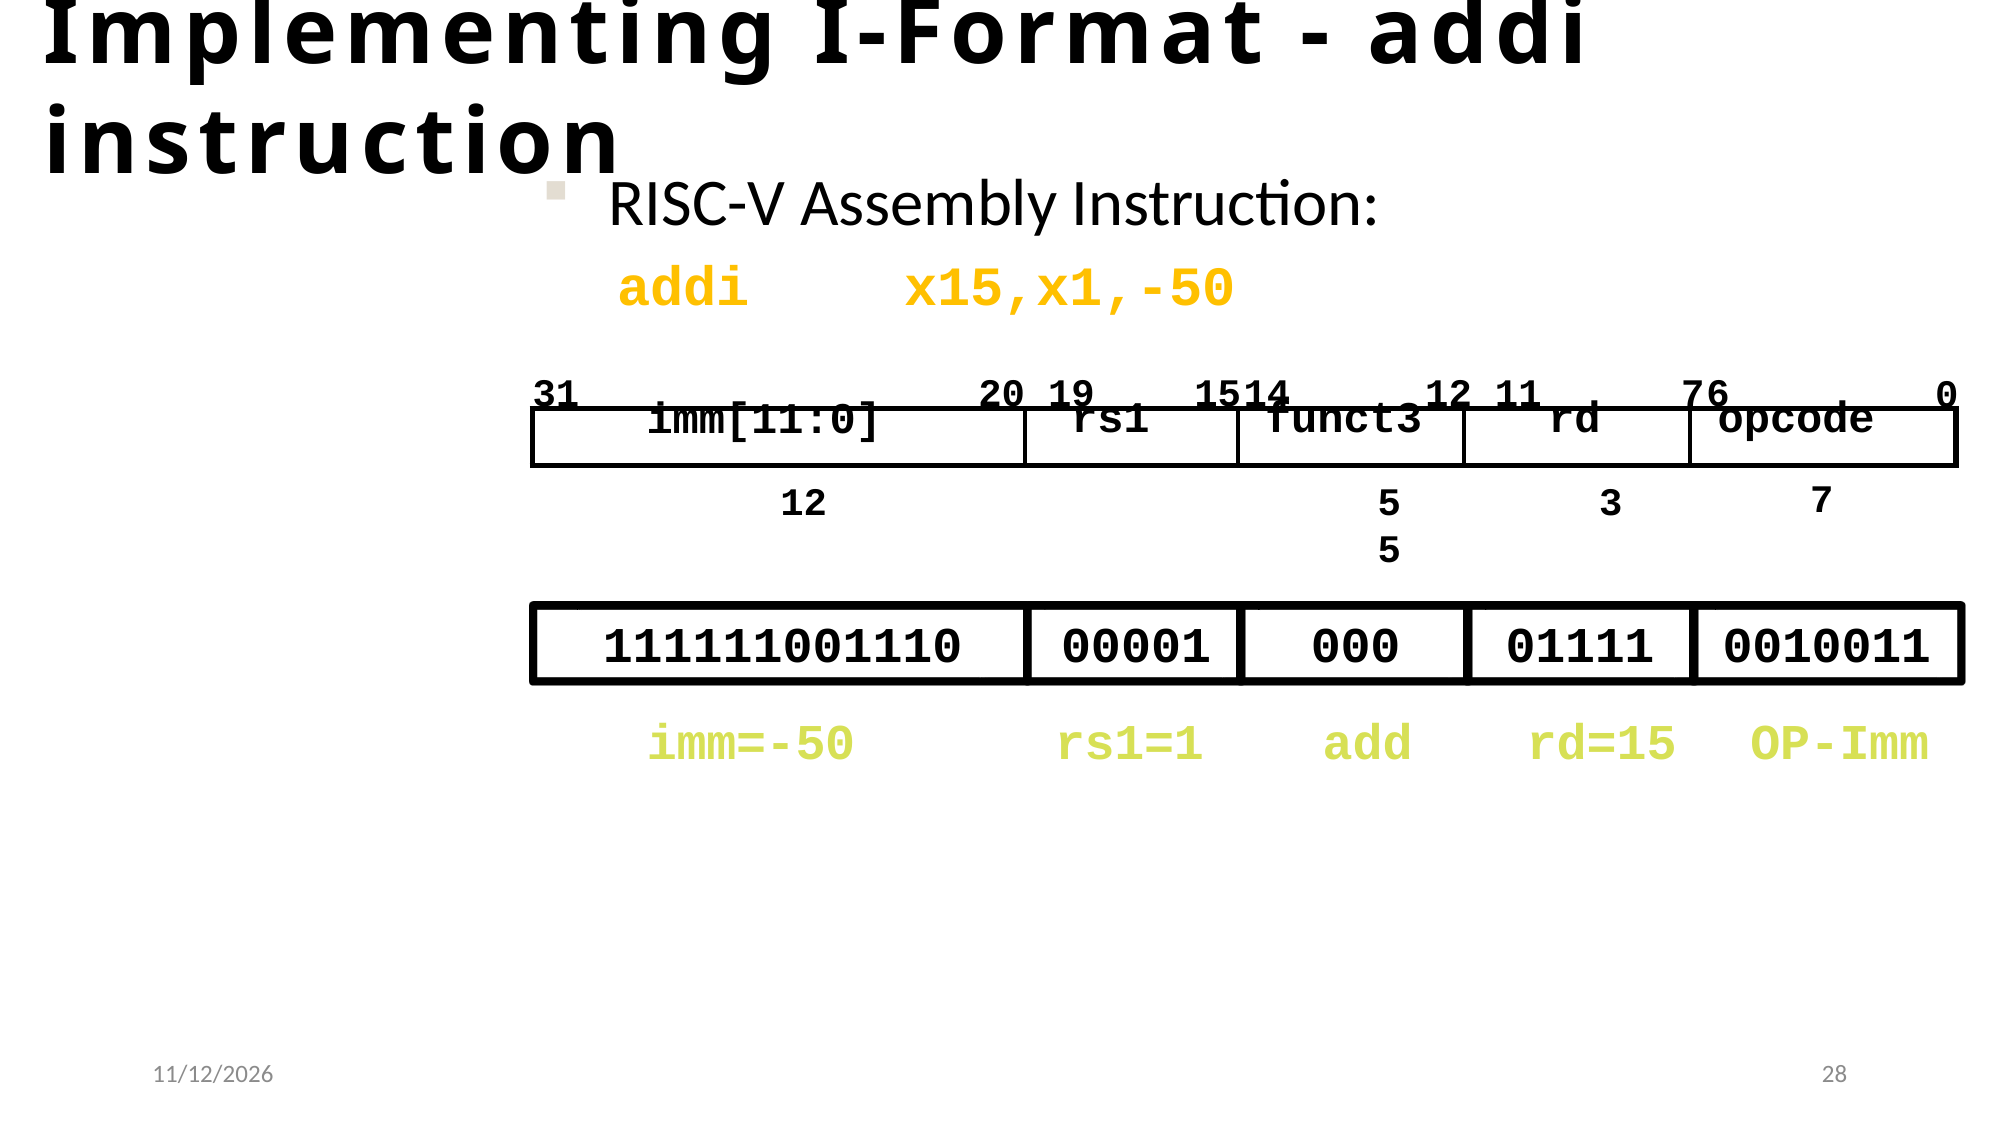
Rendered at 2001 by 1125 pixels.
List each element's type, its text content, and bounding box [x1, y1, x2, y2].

text_box RISC-V Assembly Instruction: addi x15,x1,-50 31 20 19 1514 12 11 76 12 5 3 5 [529, 142, 1730, 570]
text_box 0010011 OP-Imm [1719, 686, 1935, 770]
text_box 7 [1807, 470, 1837, 520]
table_header opcode [1730, 411, 1953, 463]
slide_number 28 [1412, 1042, 1863, 1103]
text_box 01111 rd=15 [1502, 686, 1680, 770]
text_box 0 [1932, 365, 1962, 415]
text_box 111111001110 00001 000 imm=-50 rs1=1 add [597, 686, 1414, 770]
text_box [528, 600, 1966, 686]
title Implementing I-Format - addi instruction [40, 0, 1913, 192]
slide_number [137, 1042, 588, 1103]
